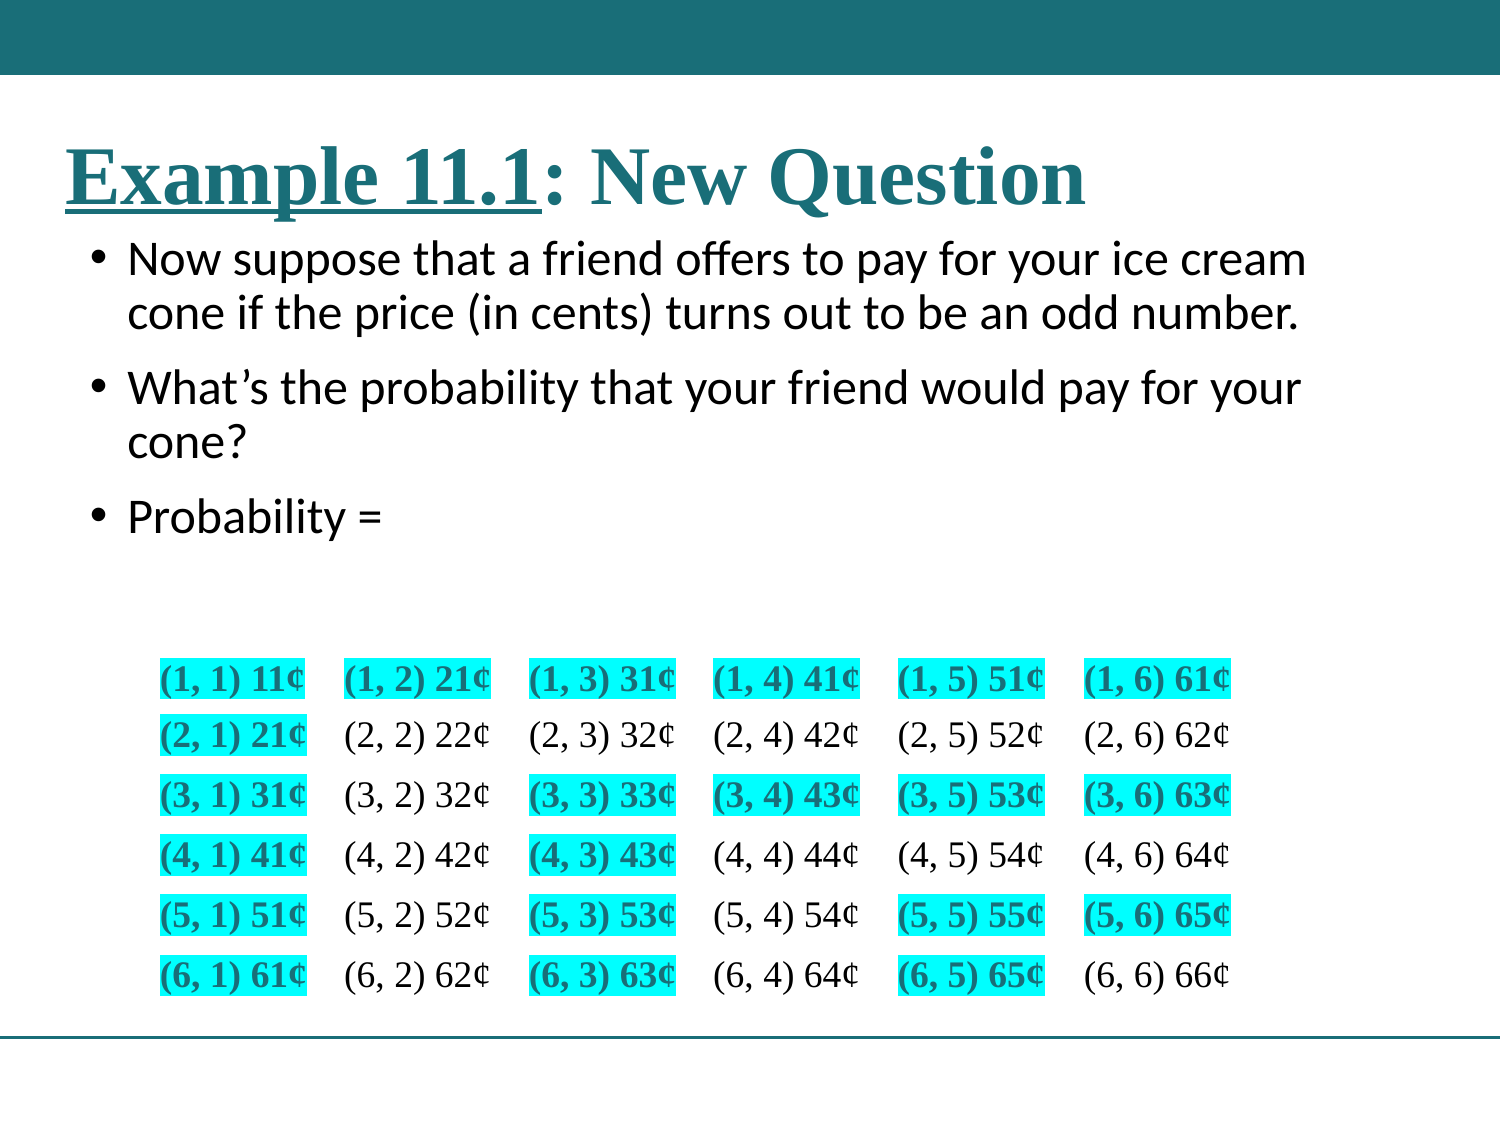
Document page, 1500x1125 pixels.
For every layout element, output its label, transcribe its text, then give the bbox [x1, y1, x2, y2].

table_cell (5, 5) 55¢ [883, 887, 1069, 947]
table_cell (4, 6) 64¢ [1069, 827, 1255, 887]
table_cell (2, 1) 21¢ [145, 707, 329, 767]
table_cell (2, 4) 42¢ [698, 707, 883, 767]
table_header (1, 5) 51¢ [883, 650, 1069, 707]
table_cell (4, 2) 42¢ [329, 827, 514, 887]
table_header (1, 4) 41¢ [698, 650, 883, 707]
table_cell (3, 5) 53¢ [883, 767, 1069, 827]
table_cell (6, 3) 63¢ [514, 947, 698, 1007]
table_cell (3, 2) 32¢ [329, 767, 514, 827]
table_cell (5, 4) 54¢ [698, 887, 883, 947]
table_header (1, 2) 21¢ [329, 650, 514, 707]
table_cell (6, 6) 66¢ [1069, 947, 1255, 1007]
table_cell (6, 1) 61¢ [145, 947, 329, 1007]
table_cell (6, 5) 65¢ [883, 947, 1069, 1007]
table_cell (6, 2) 62¢ [329, 947, 514, 1007]
table_cell (4, 3) 43¢ [514, 827, 698, 887]
table_header (1, 1) 11¢ [145, 650, 329, 707]
table_header (1, 6) 61¢ [1069, 650, 1255, 707]
table_cell (6, 4) 64¢ [698, 947, 883, 1007]
table_cell (3, 3) 33¢ [514, 767, 698, 827]
table_cell (5, 1) 51¢ [145, 887, 329, 947]
table_cell (5, 6) 65¢ [1069, 887, 1255, 947]
title Example 11.1: New Question [50, 125, 1450, 263]
table_cell (2, 6) 62¢ [1069, 707, 1255, 767]
table_cell (5, 3) 53¢ [514, 887, 698, 947]
table_cell (3, 4) 43¢ [698, 767, 883, 827]
table_cell (5, 2) 52¢ [329, 887, 514, 947]
table_header (1, 3) 31¢ [514, 650, 698, 707]
table_cell (3, 6) 63¢ [1069, 767, 1255, 827]
table_cell (2, 3) 32¢ [514, 707, 698, 767]
table_cell (4, 1) 41¢ [145, 827, 329, 887]
table_cell (3, 1) 31¢ [145, 767, 329, 827]
table_cell (2, 5) 52¢ [883, 707, 1069, 767]
table_cell (4, 5) 54¢ [883, 827, 1069, 887]
table_cell (4, 4) 44¢ [698, 827, 883, 887]
table_cell (2, 2) 22¢ [329, 707, 514, 767]
